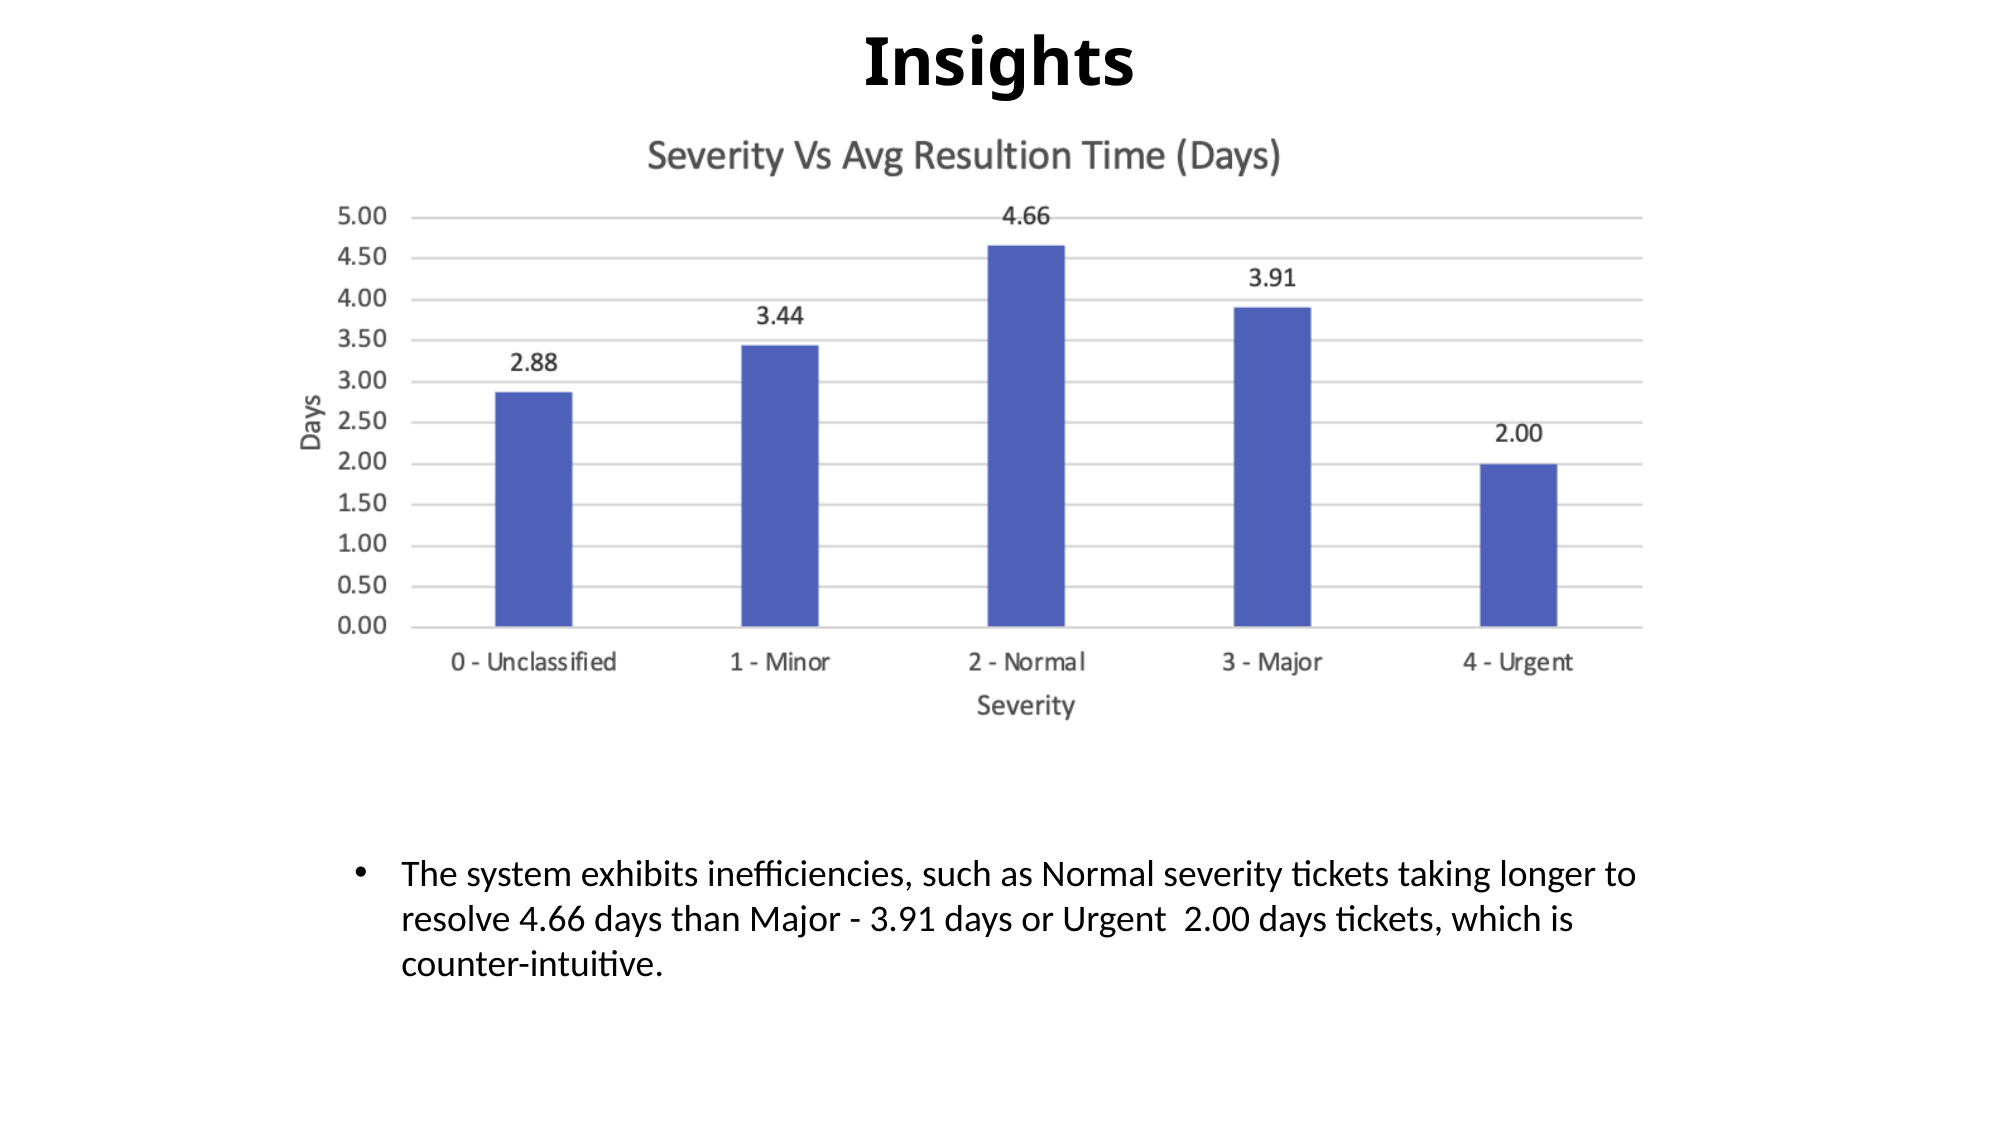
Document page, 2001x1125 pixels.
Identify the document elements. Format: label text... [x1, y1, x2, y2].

text_box The system exhibits inefficiencies, such as Normal severity tickets taking longer to resolve 4.66 days than Major - 3.91 days or Urgent 2.00 days tickets, which is counter-intuitive. [339, 841, 1661, 1037]
picture [265, 112, 1659, 749]
text_box Insights [672, 11, 1328, 107]
